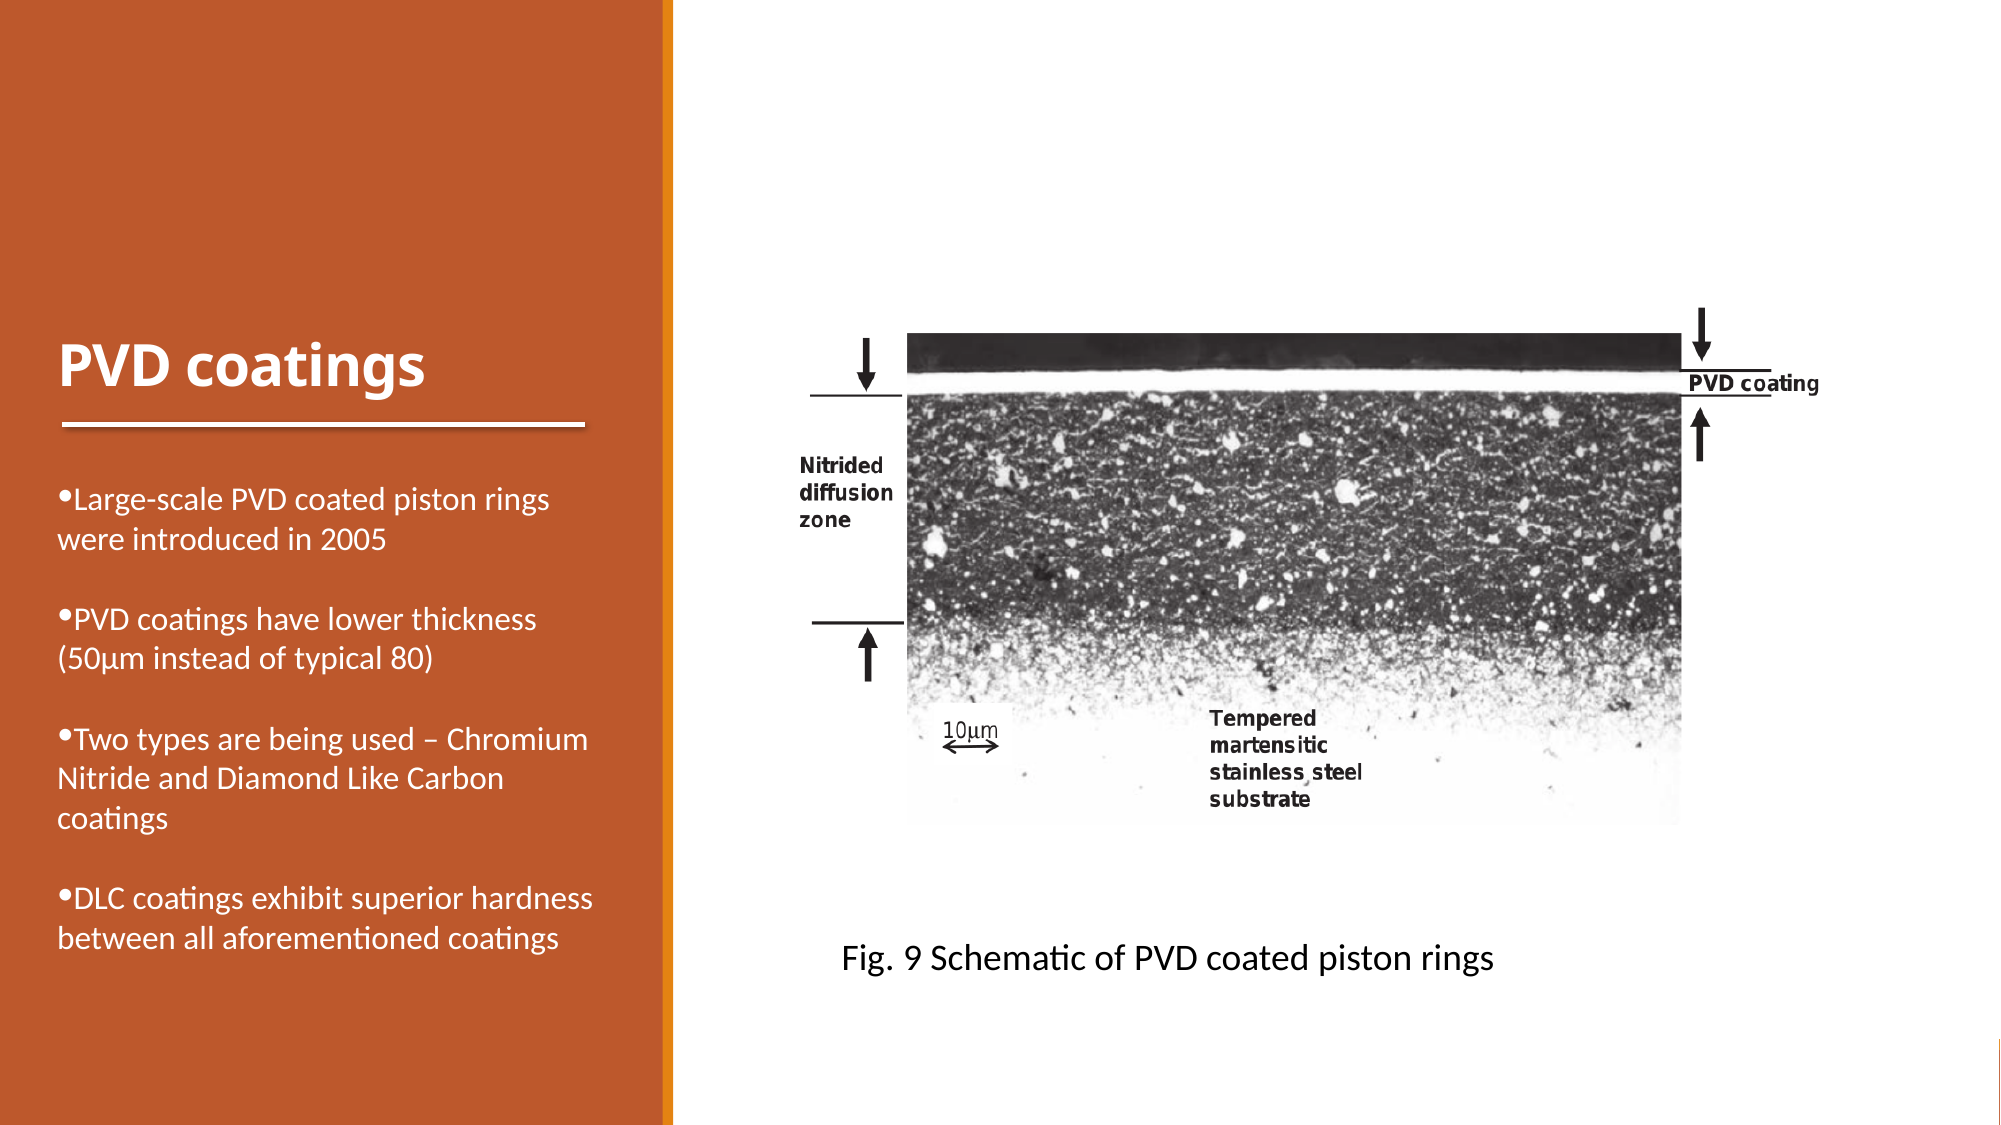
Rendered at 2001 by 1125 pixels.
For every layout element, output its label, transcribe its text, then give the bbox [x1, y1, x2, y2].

text_box [661, 0, 674, 282]
text_box Large-scale PVD coated piston rings were introduced in 2005 PVD coatings have lower thickness (50μm instead of typical 80) Two types are being used – Chromium Nitride and Diamond Like Carbon coatings DLC coatings exhibit superior hardness between all aforementioned coatings [42, 469, 624, 1084]
text_box Fig. 9 Schematic of PVD coated piston rings [826, 925, 1896, 986]
title PVD coatings [42, 60, 624, 406]
text_box [674, 0, 2000, 1125]
text_box [661, 296, 674, 1125]
text_box [0, 0, 661, 1125]
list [759, 303, 1833, 834]
